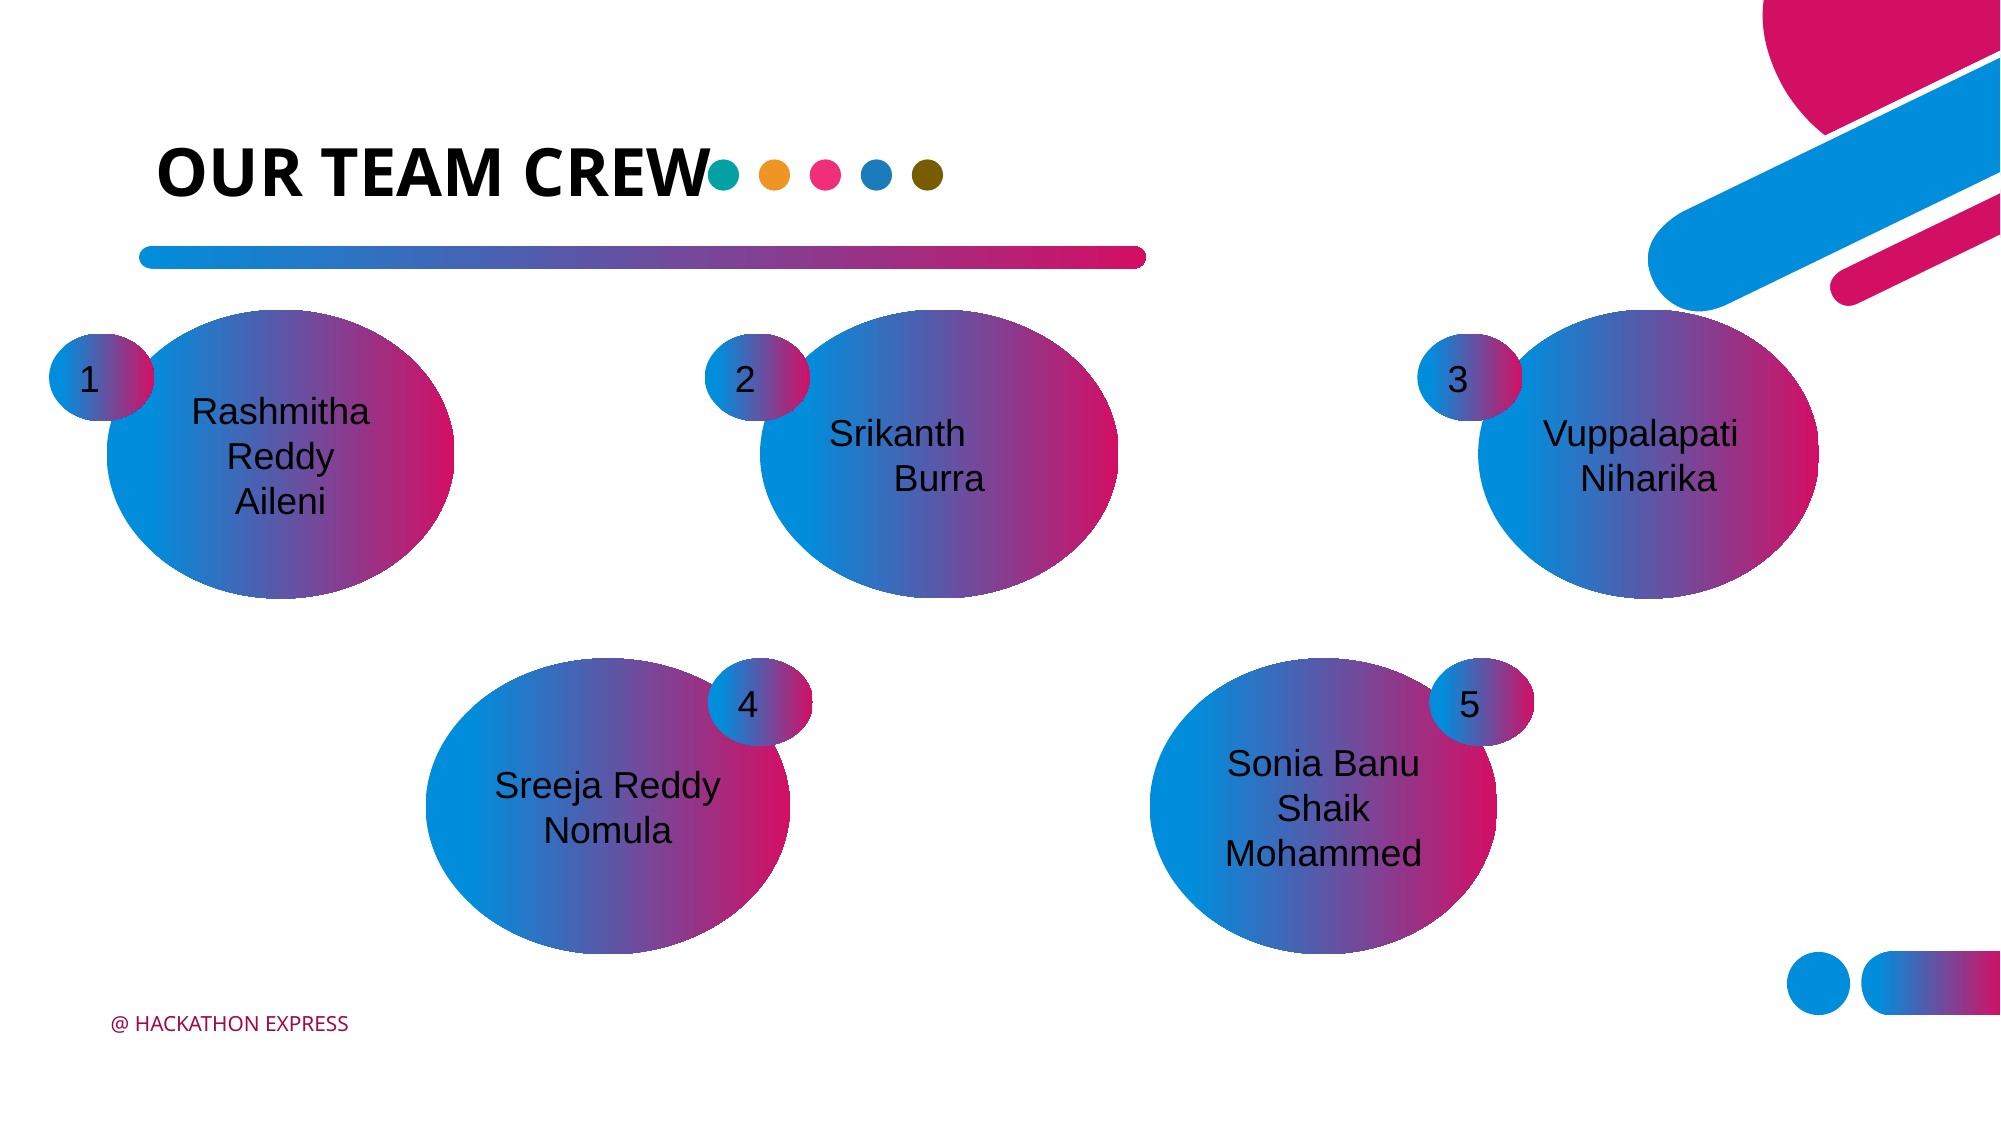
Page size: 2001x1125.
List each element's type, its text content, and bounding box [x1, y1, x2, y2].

text_box Vuppalapati Niharika [1478, 309, 1820, 599]
text_box 5 [1429, 658, 1535, 746]
text_box Sonia Banu Shaik Mohammed [1149, 658, 1498, 955]
text_box Sreeja Reddy Nomula [425, 658, 790, 955]
text_box 4 [707, 658, 813, 746]
text_box 2 [704, 333, 810, 422]
slide_number [1772, 954, 1863, 1015]
title OUR TEAM CREW [140, 97, 1626, 253]
text_box 3 [1417, 333, 1523, 422]
footer @ HACKATHON EXPRESS [95, 993, 771, 1054]
text_box 1 [49, 333, 155, 422]
text_box Srikanth Burra [759, 309, 1119, 599]
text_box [707, 159, 944, 191]
text_box Rashmitha Reddy Aileni [106, 309, 455, 599]
